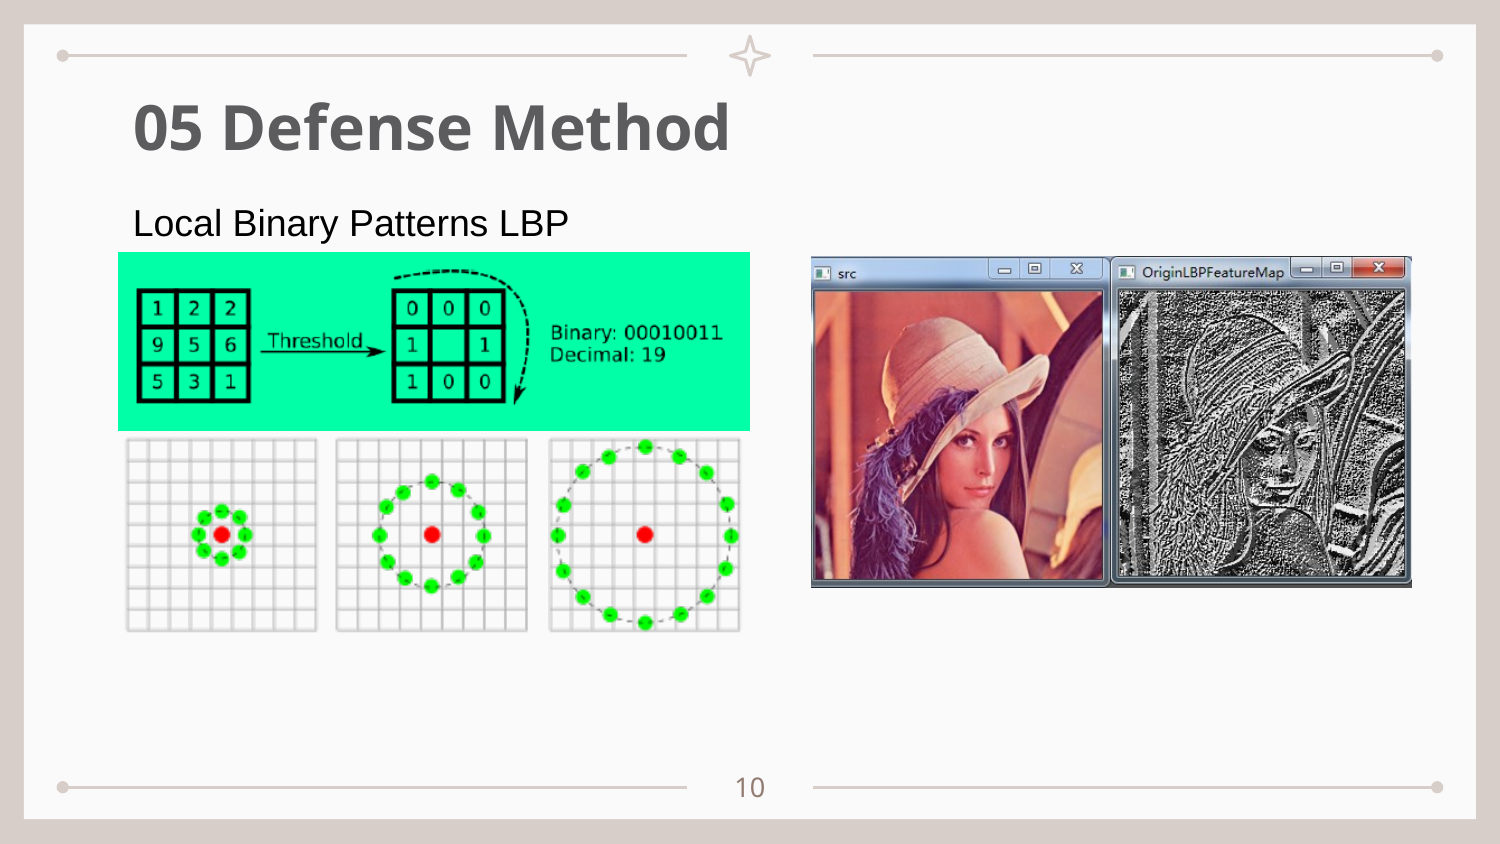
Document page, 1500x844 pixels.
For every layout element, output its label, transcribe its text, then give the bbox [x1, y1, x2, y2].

picture [811, 256, 1412, 588]
text_box Local Binary Patterns LBP [118, 191, 750, 251]
picture [117, 251, 751, 640]
slide_number 10 [705, 755, 795, 810]
title 05 Defense Method [118, 72, 1382, 167]
